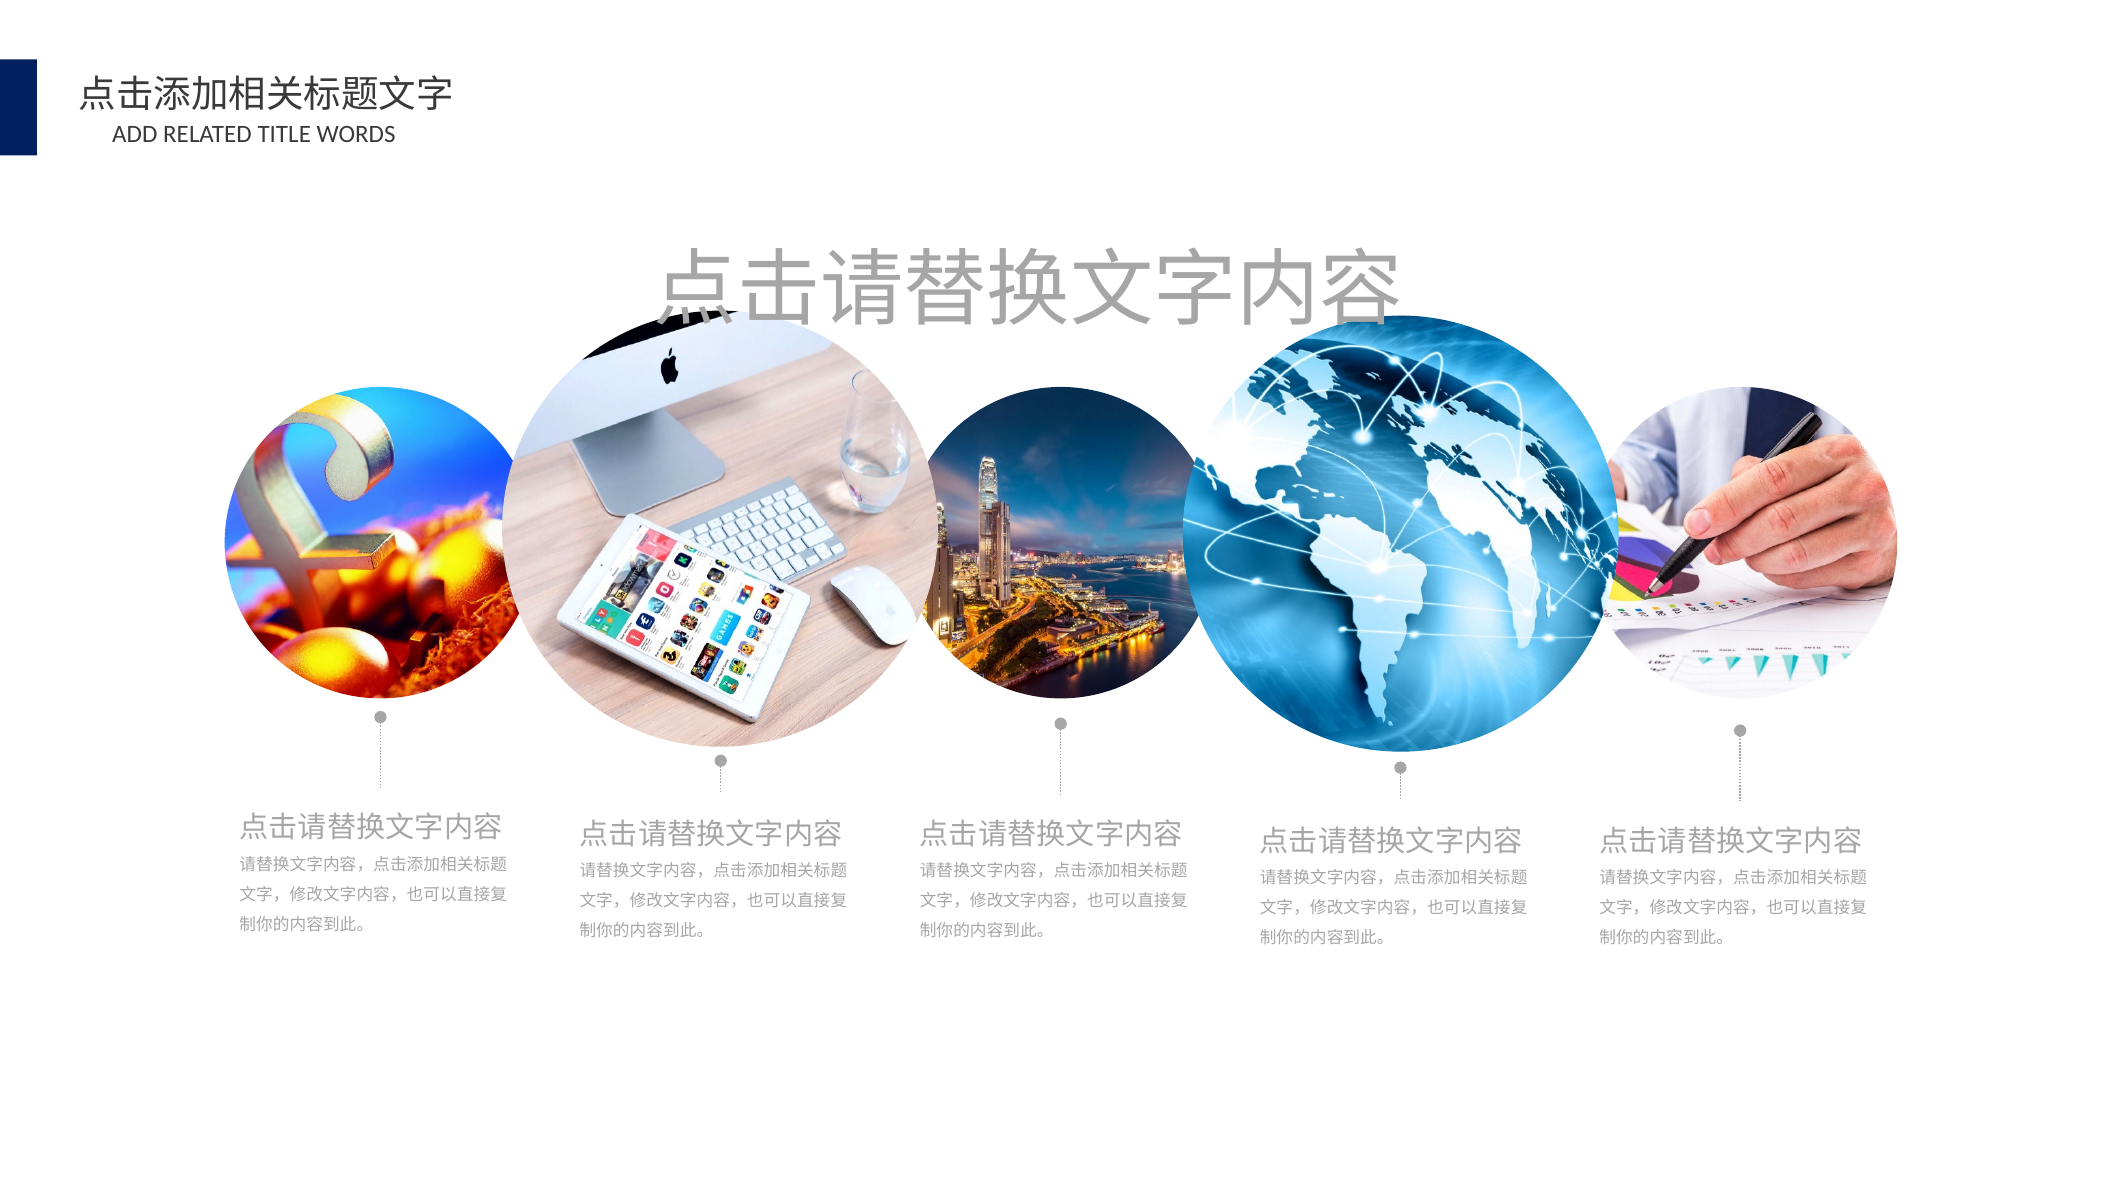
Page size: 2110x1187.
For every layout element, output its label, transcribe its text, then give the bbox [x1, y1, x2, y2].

text_box 点击请替换文字内容 请替换文字内容，点击添加相关标题文字，修改文字内容，也可以直接复制你的内容到此。 [1584, 794, 1897, 957]
text_box 点击请替换文字内容 请替换文字内容，点击添加相关标题文字，修改文字内容，也可以直接复制你的内容到此。 [564, 787, 877, 950]
text_box [922, 385, 1198, 700]
text_box 点击请替换文字内容 请替换文字内容，点击添加相关标题文字，修改文字内容，也可以直接复制你的内容到此。 [224, 781, 537, 944]
text_box 点击请替换文字内容 请替换文字内容，点击添加相关标题文字，修改文字内容，也可以直接复制你的内容到此。 [904, 787, 1217, 950]
text_box 点击添加相关标题文字 [62, 61, 470, 123]
text_box [1181, 326, 1620, 753]
text_box [1604, 385, 1899, 700]
text_box 点击请替换文字内容 [639, 178, 1471, 343]
text_box 点击请替换文字内容 请替换文字内容，点击添加相关标题文字，修改文字内容，也可以直接复制你的内容到此。 [1244, 794, 1557, 957]
text_box [501, 325, 940, 748]
text_box [223, 385, 519, 700]
text_box ADD RELATED TITLE WORDS [96, 109, 413, 156]
